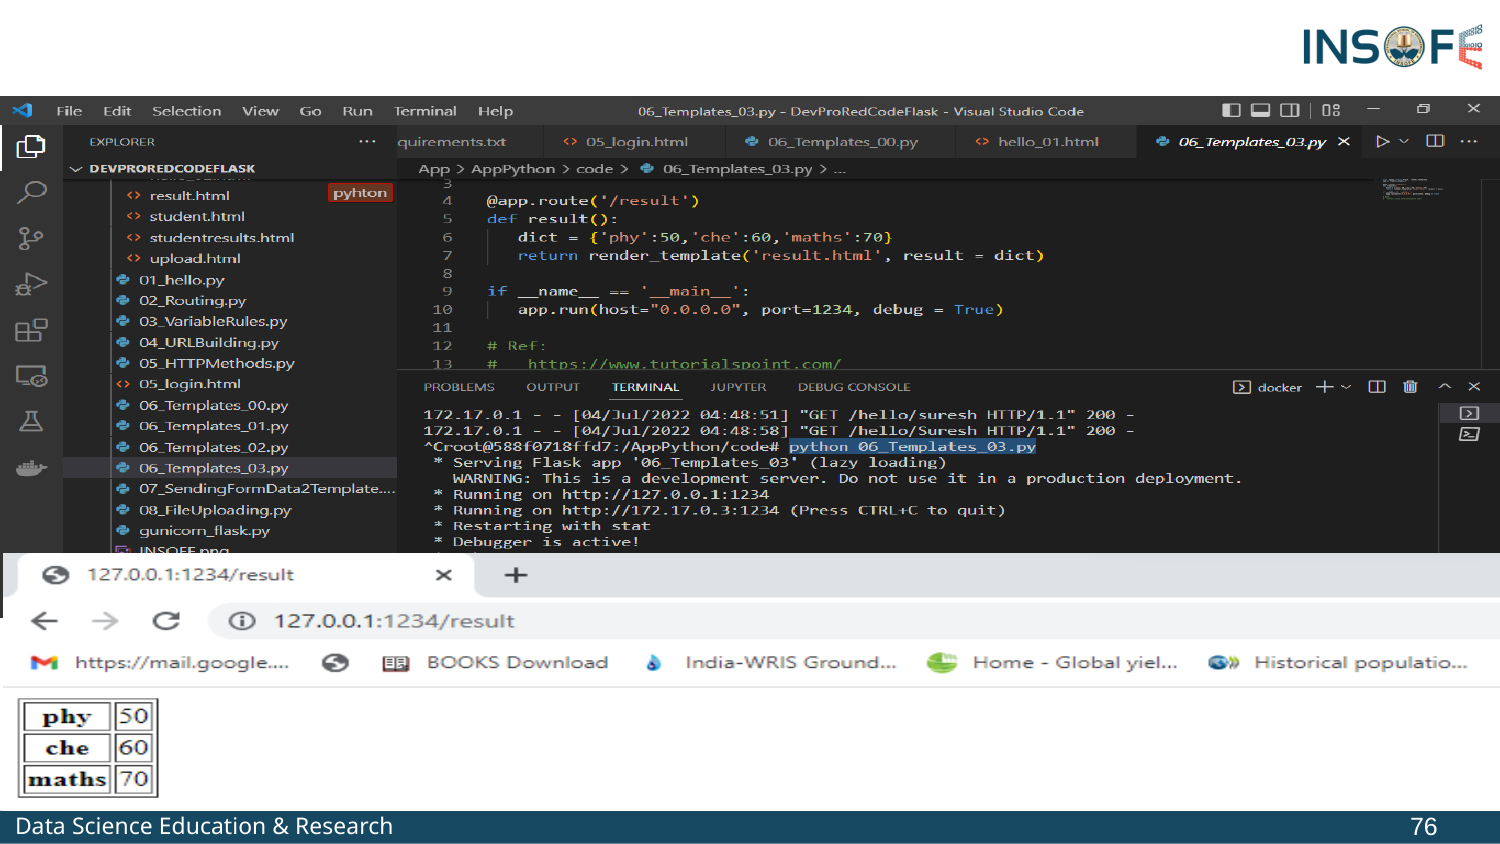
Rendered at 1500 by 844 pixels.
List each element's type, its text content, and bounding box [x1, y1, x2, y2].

slide_number 76 [1403, 819, 1444, 843]
footer Data Science Education & Research [12, 819, 404, 844]
picture [0, 96, 1500, 811]
picture [1303, 23, 1483, 70]
